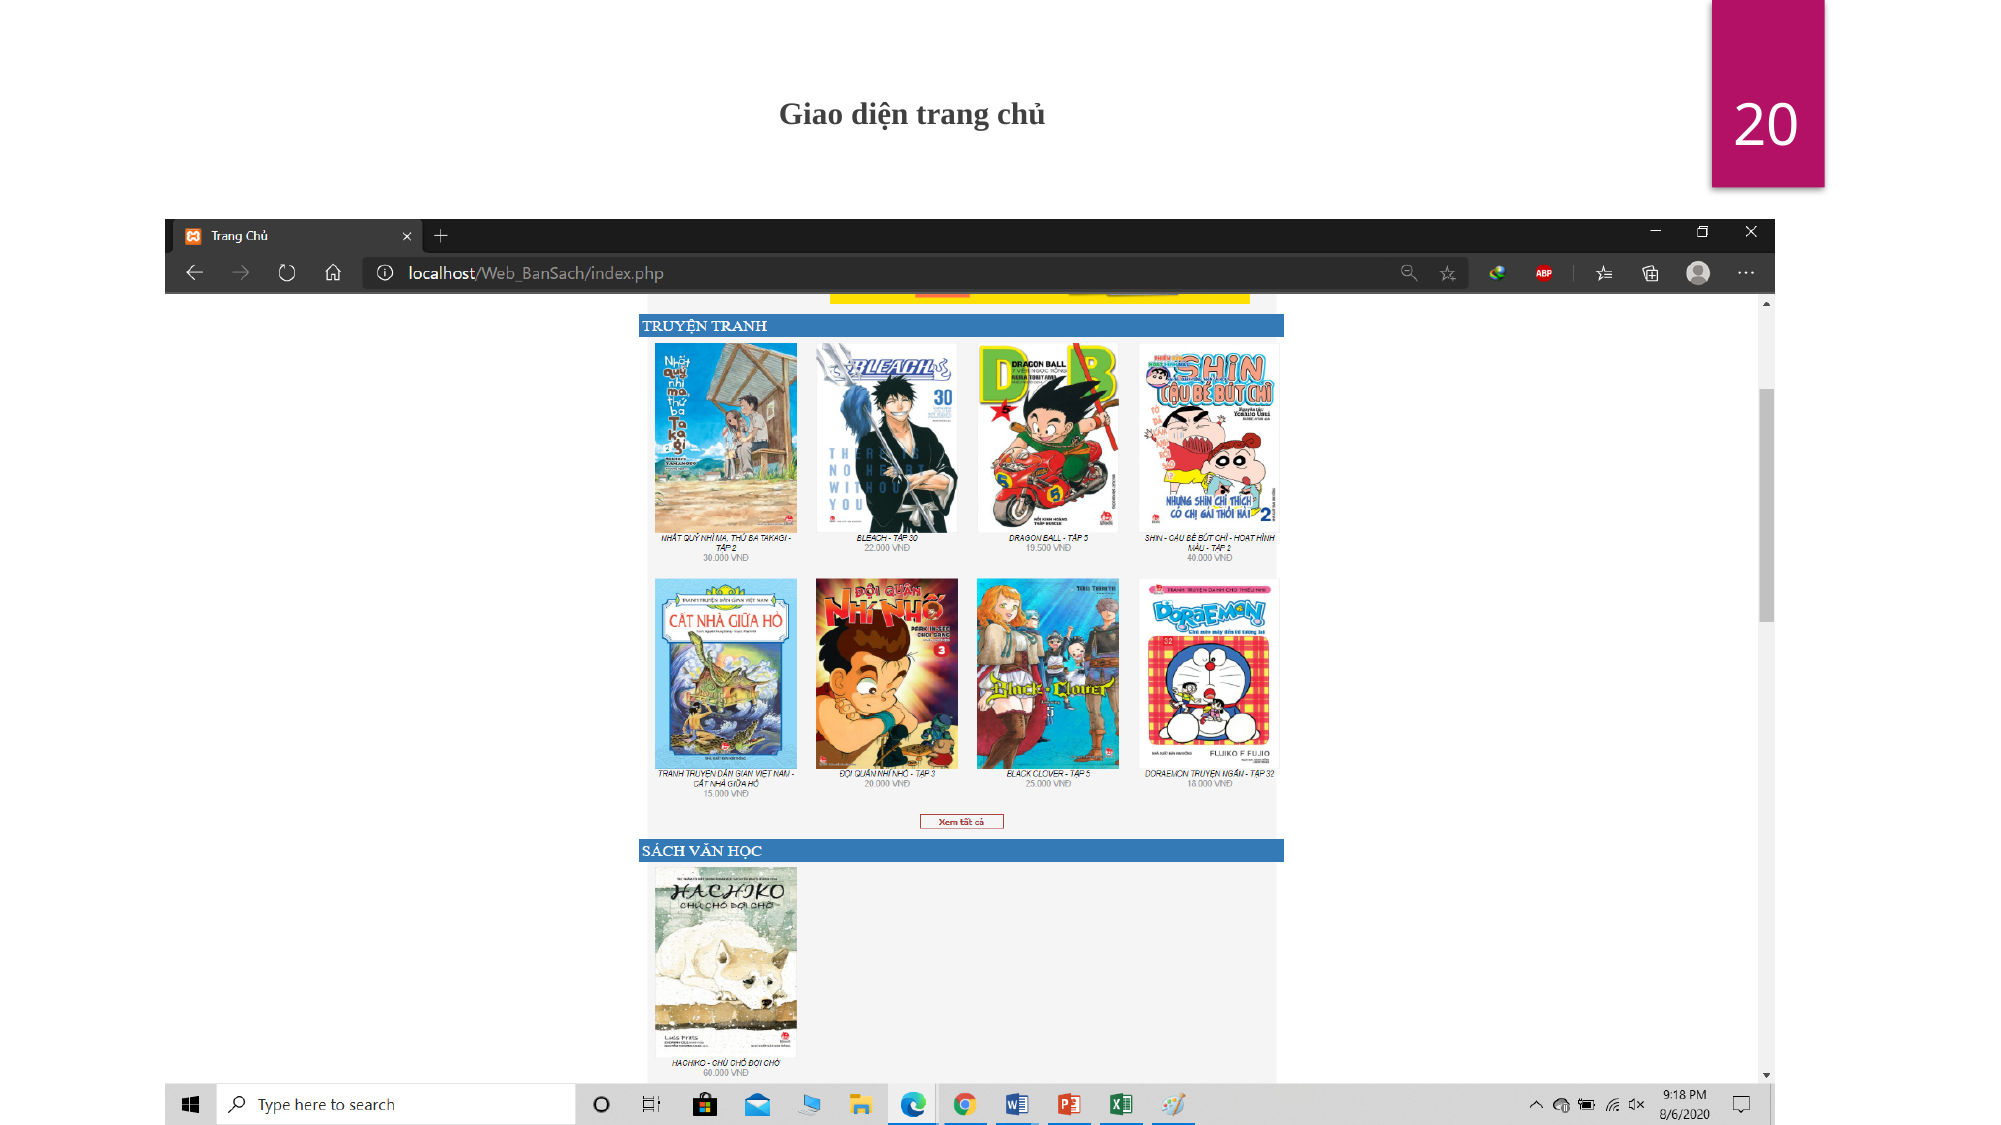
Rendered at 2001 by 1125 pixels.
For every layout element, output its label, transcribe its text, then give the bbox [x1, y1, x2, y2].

text_box Giao diện trang chủ [764, 85, 1074, 153]
picture [165, 219, 1776, 1125]
slide_number 20 [1698, 48, 1836, 175]
